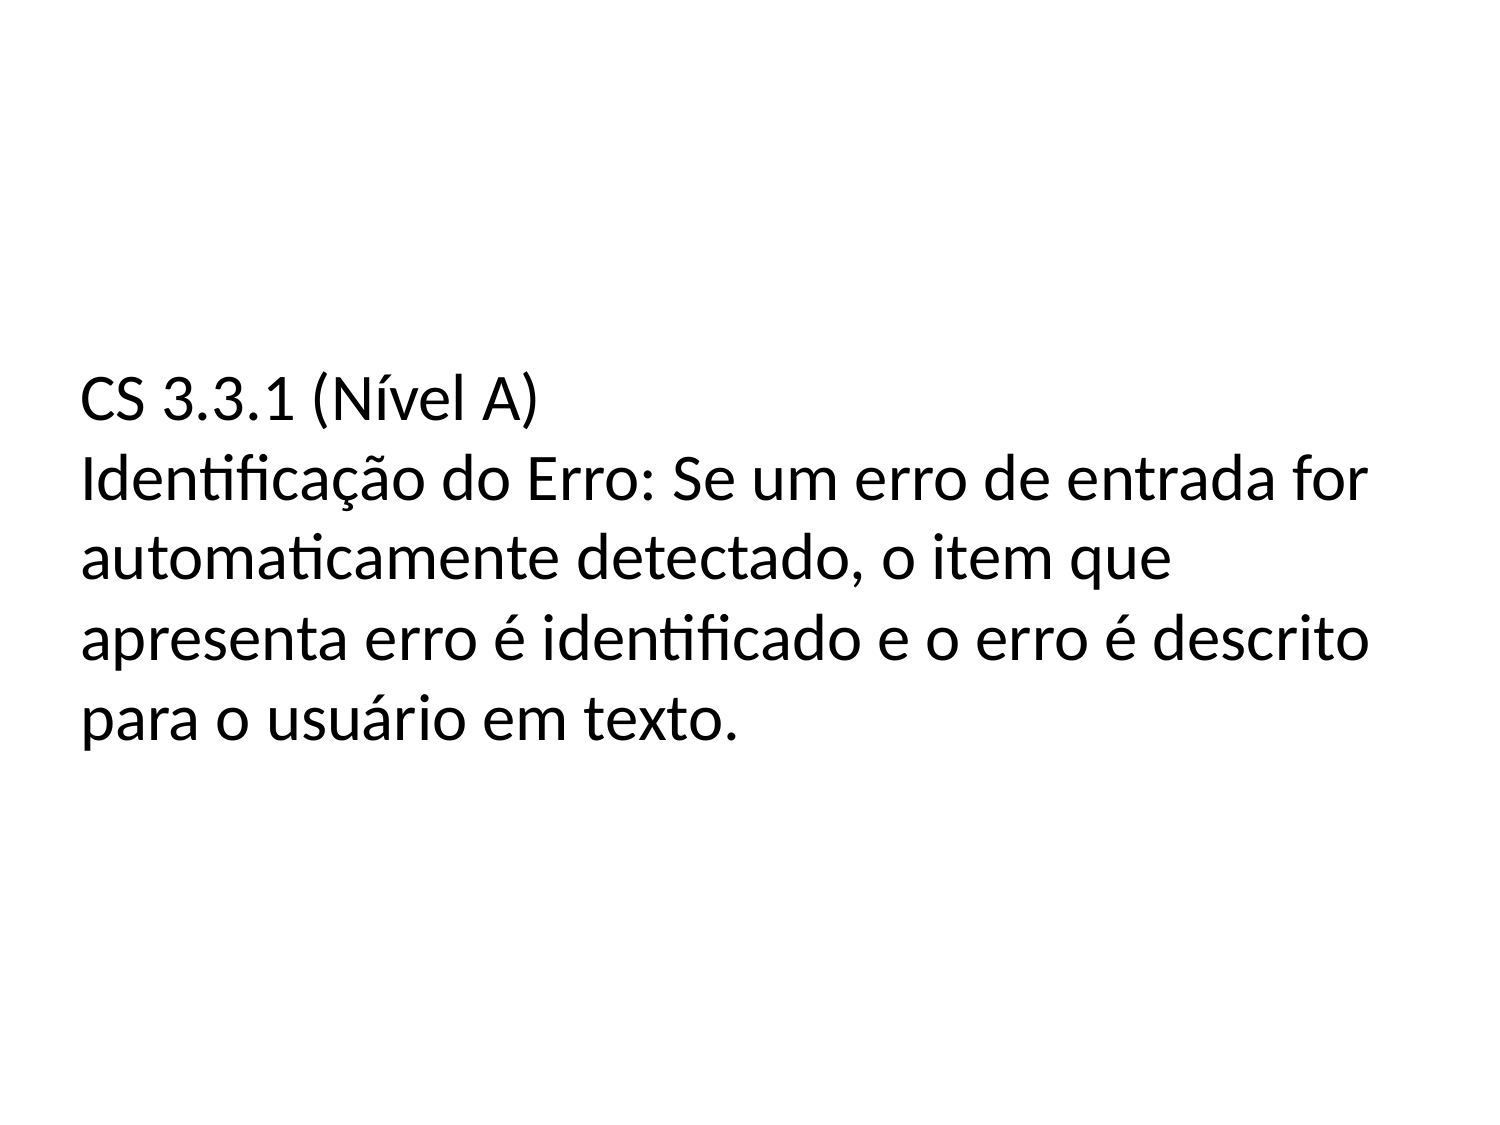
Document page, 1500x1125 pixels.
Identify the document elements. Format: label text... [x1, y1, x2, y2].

title CS 3.3.1 (Nível A) Identificação do Erro: Se um erro de entrada for automaticamente detectado, o item que apresenta erro é identificado e o erro é descrito para o usuário em texto. [64, 196, 1415, 1071]
